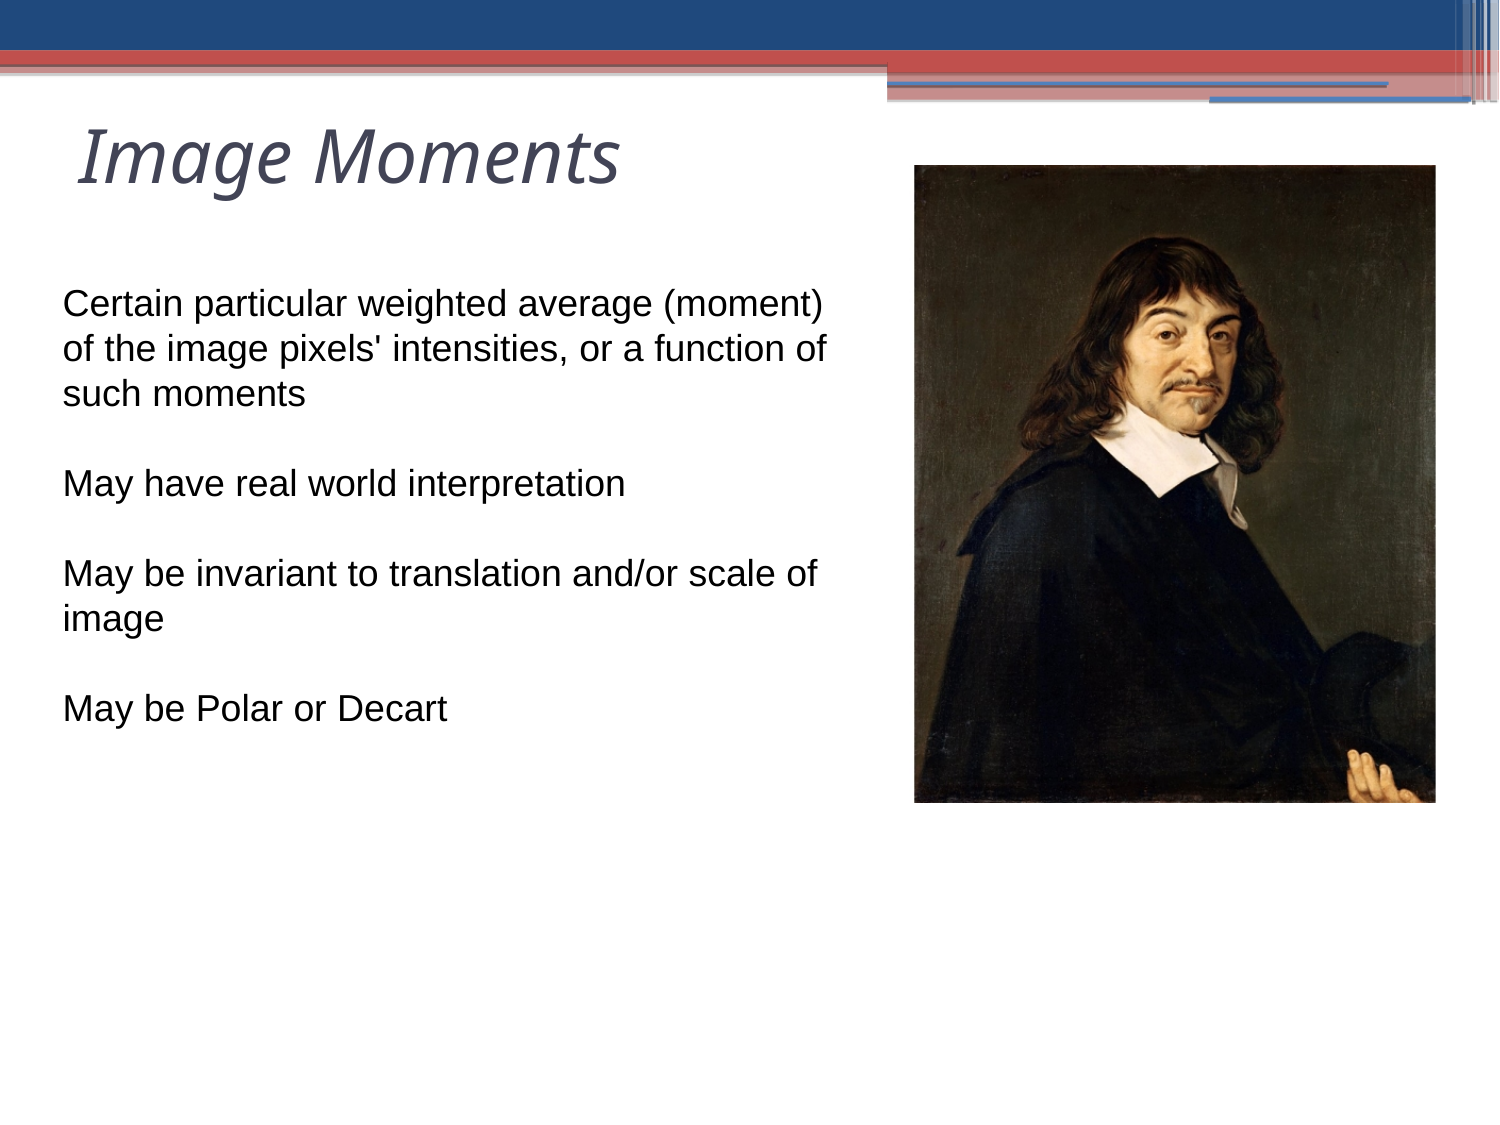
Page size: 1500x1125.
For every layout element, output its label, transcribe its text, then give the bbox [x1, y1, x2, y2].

text_box Image Moments [64, 66, 1414, 241]
text_box Certain particular weighted average (moment) of the image pixels' intensities, or a function of such moments May have real world interpretation May be invariant to translation and/or scale of image May be Polar or Decart [47, 271, 862, 898]
picture [909, 165, 1441, 803]
